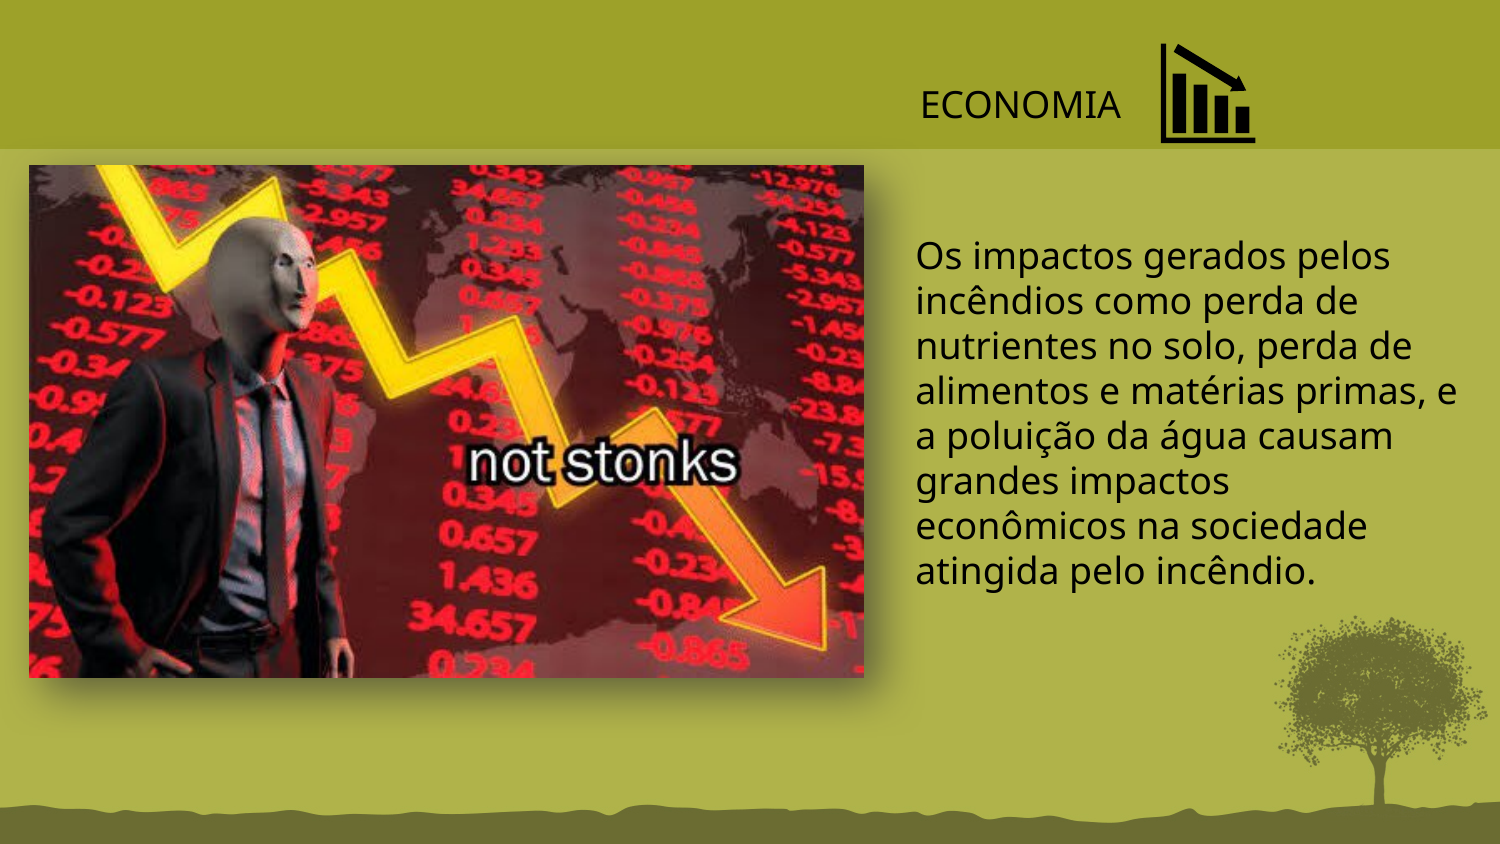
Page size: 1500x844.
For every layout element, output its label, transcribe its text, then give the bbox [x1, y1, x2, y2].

text_box [1160, 43, 1256, 144]
text_box ECONOMIA [904, 73, 1160, 134]
text_box Os impactos gerados pelos incêndios como perda de nutrientes no solo, perda de alimentos e matérias primas, e a poluição da água causam grandes impactos econômicos na sociedade atingida pelo incêndio. [913, 225, 1496, 645]
picture [0, 0, 1500, 844]
